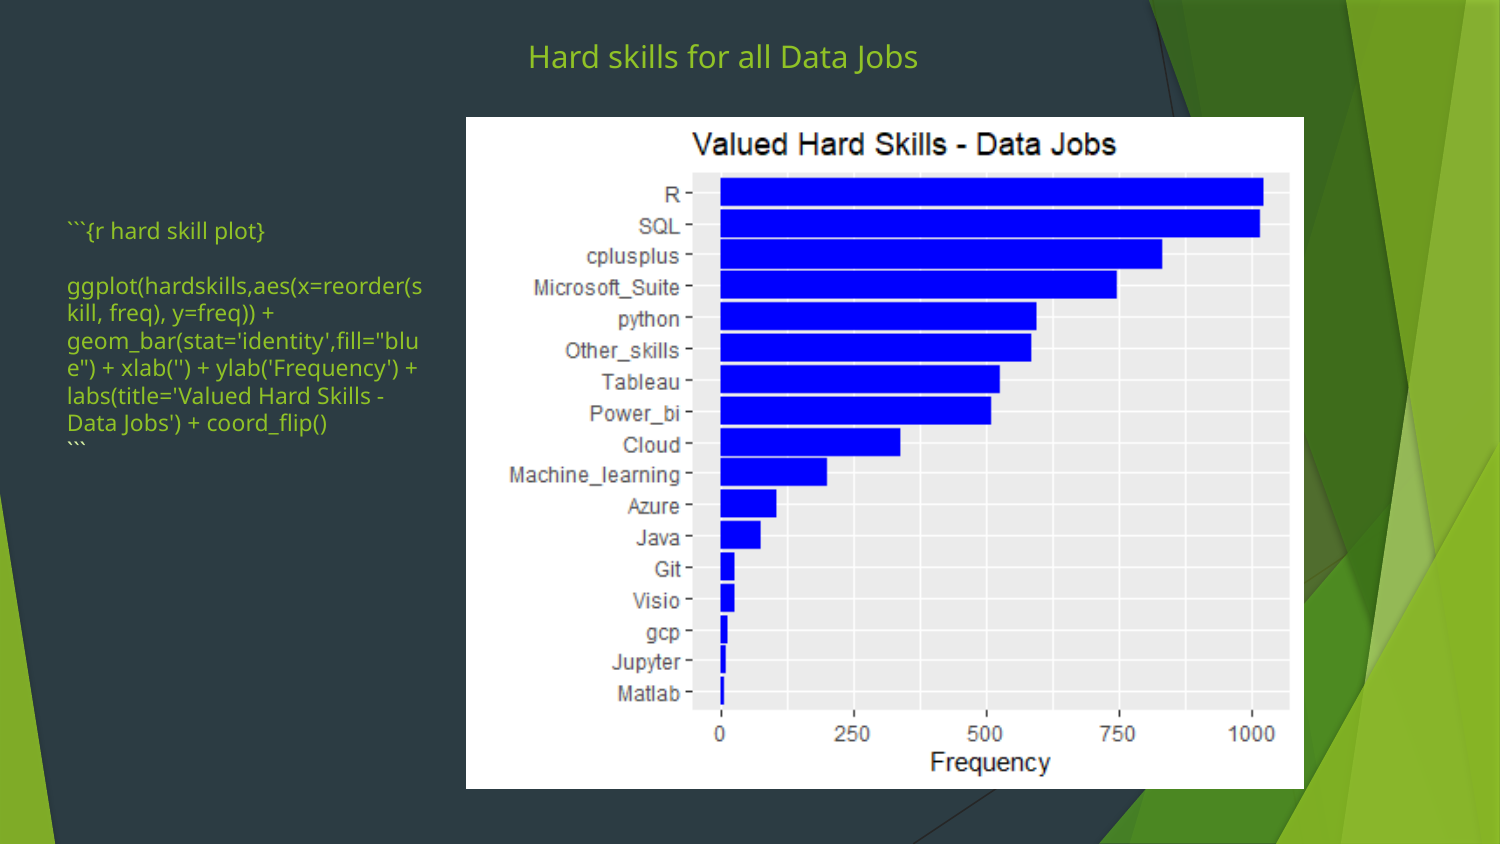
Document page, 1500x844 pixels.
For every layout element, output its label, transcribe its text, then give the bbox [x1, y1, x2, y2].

title Hard skills for all Data Jobs [512, 24, 947, 83]
picture [465, 117, 1305, 790]
text_box ```{r hard skill plot} ggplot(hardskills,aes(x=reorder(skill, freq), y=freq)) + geom_bar(stat='identity',fill="blue") + xlab('') + ylab('Frequency') + labs(title='Valued Hard Skills - Data Jobs') + coord_flip() ``` [52, 209, 439, 471]
